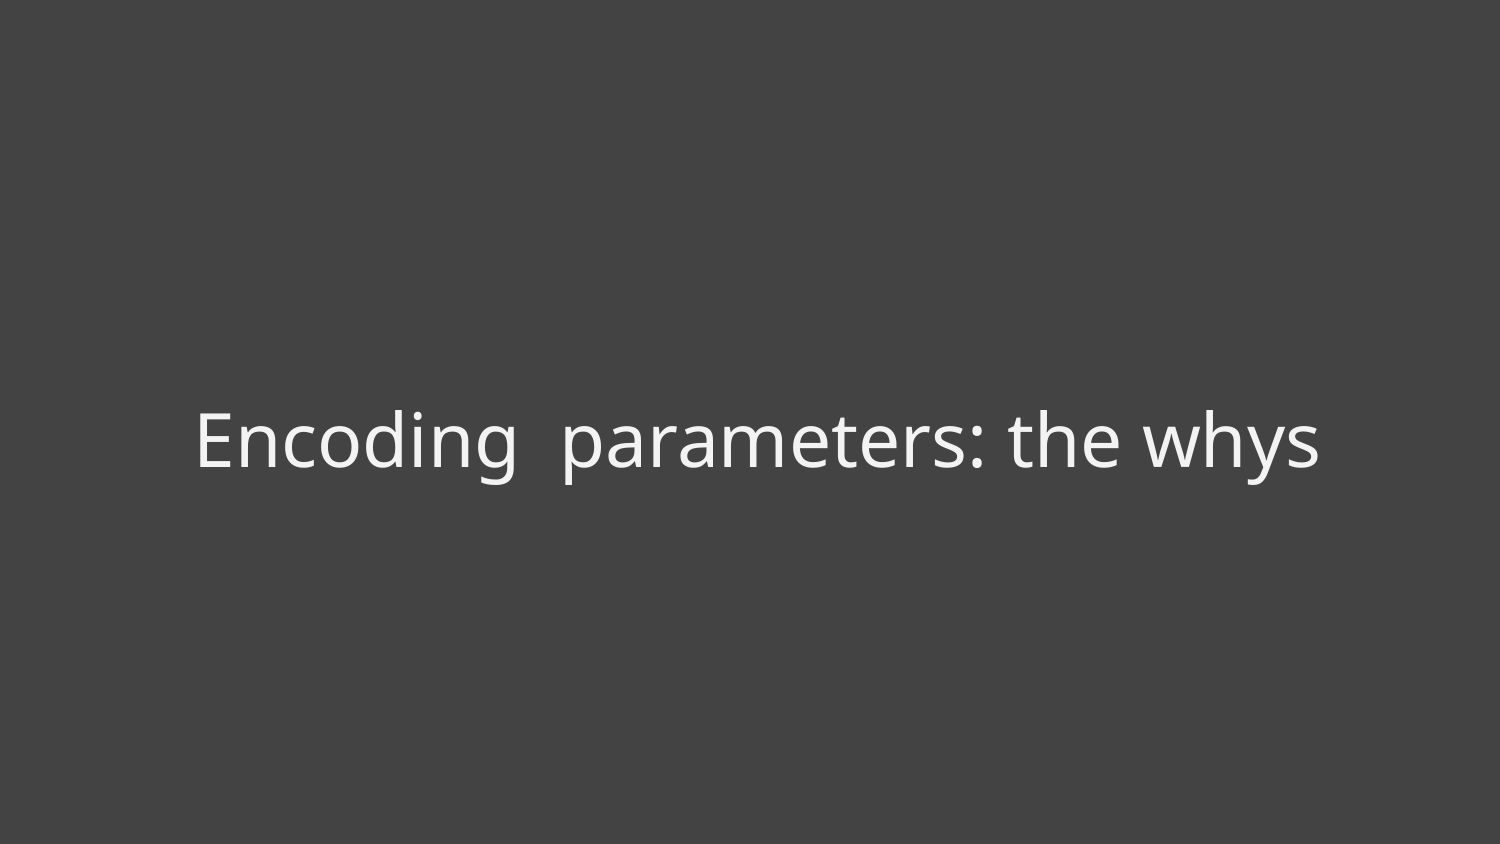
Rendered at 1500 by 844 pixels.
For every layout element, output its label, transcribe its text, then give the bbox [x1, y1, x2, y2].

text_box Encoding parameters: the whys [69, 197, 1446, 678]
